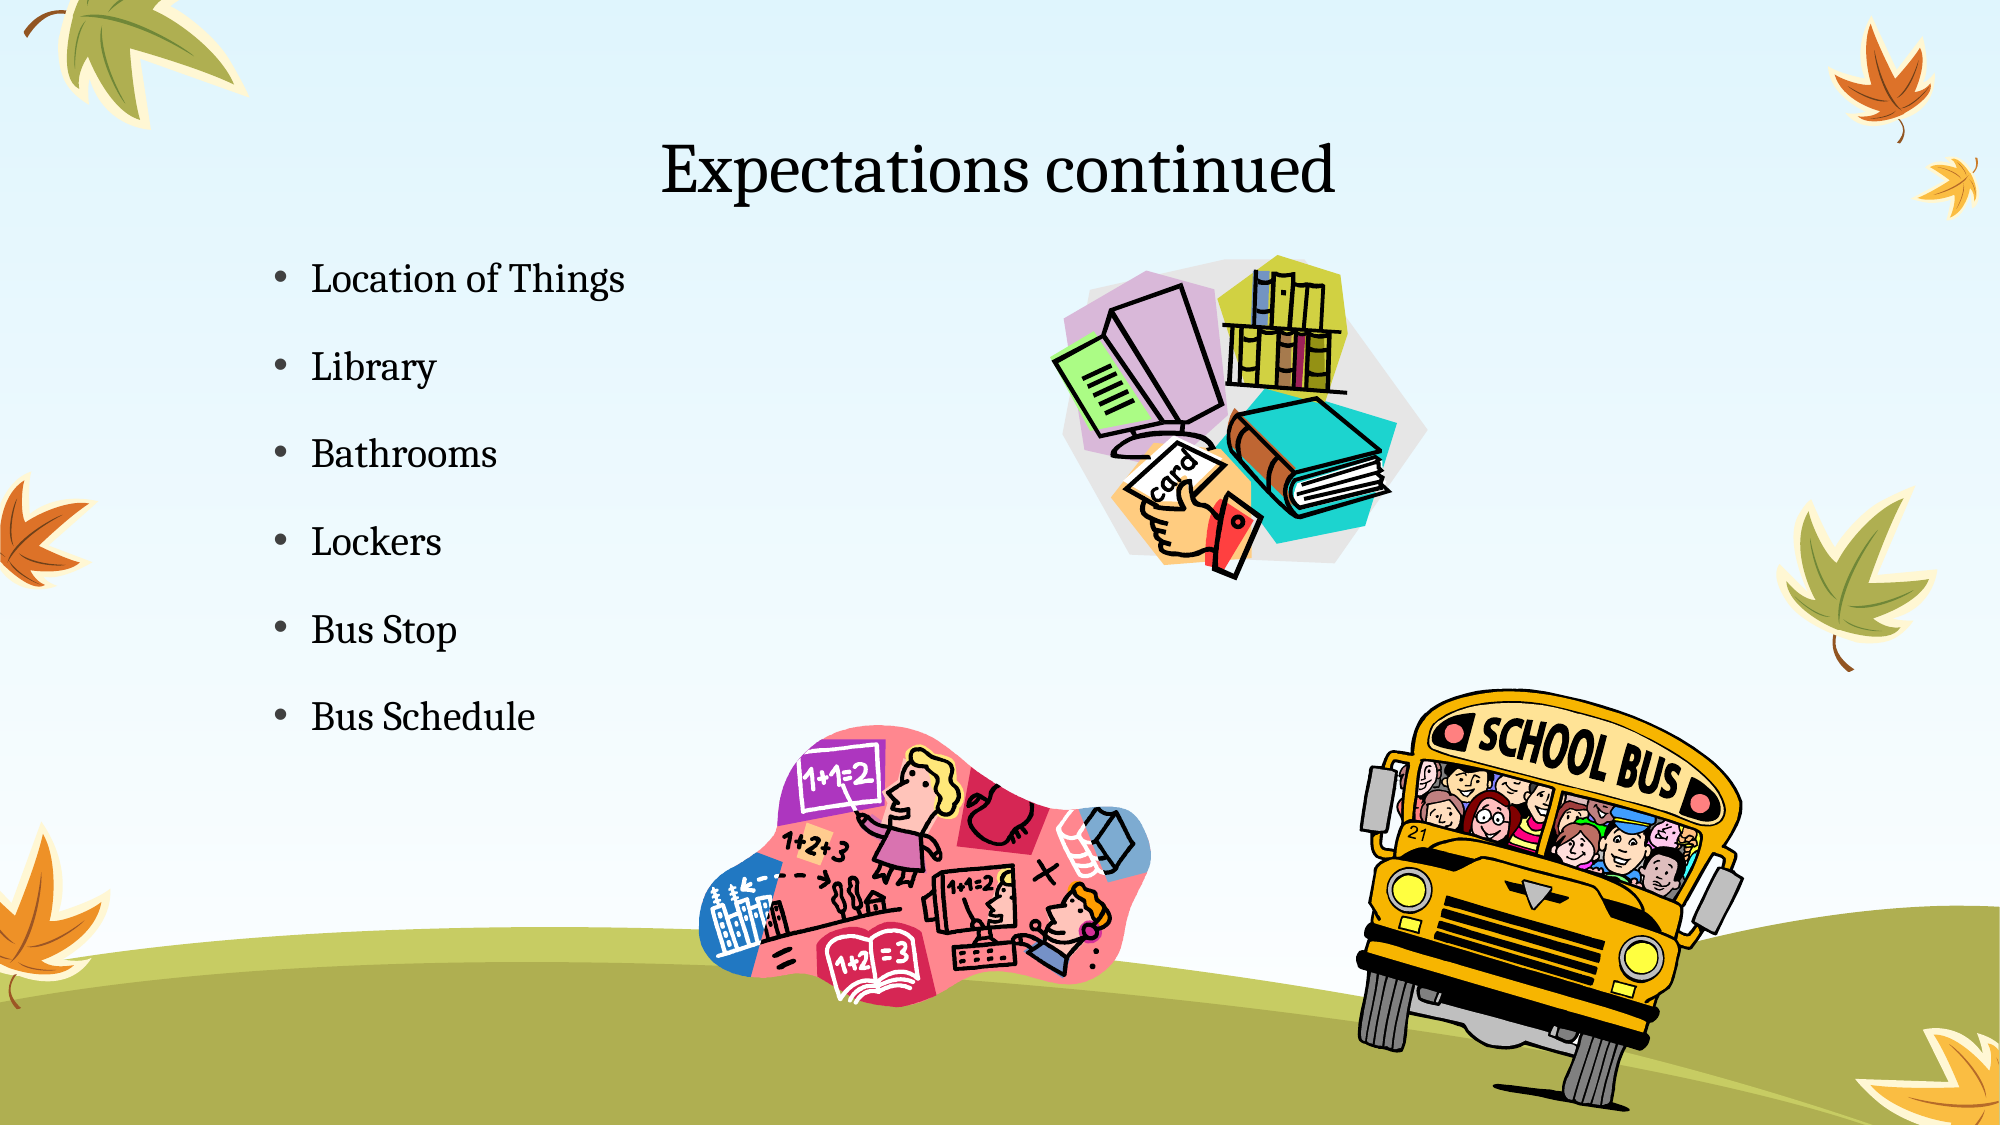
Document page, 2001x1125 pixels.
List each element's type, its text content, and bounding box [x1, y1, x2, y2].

picture [693, 719, 1156, 1013]
list Location of Things Library Bathrooms Lockers Bus Stop Bus Schedule [250, 243, 1750, 925]
picture [1352, 685, 1748, 1100]
title Expectations continued [249, 12, 1749, 216]
picture [1049, 249, 1433, 586]
